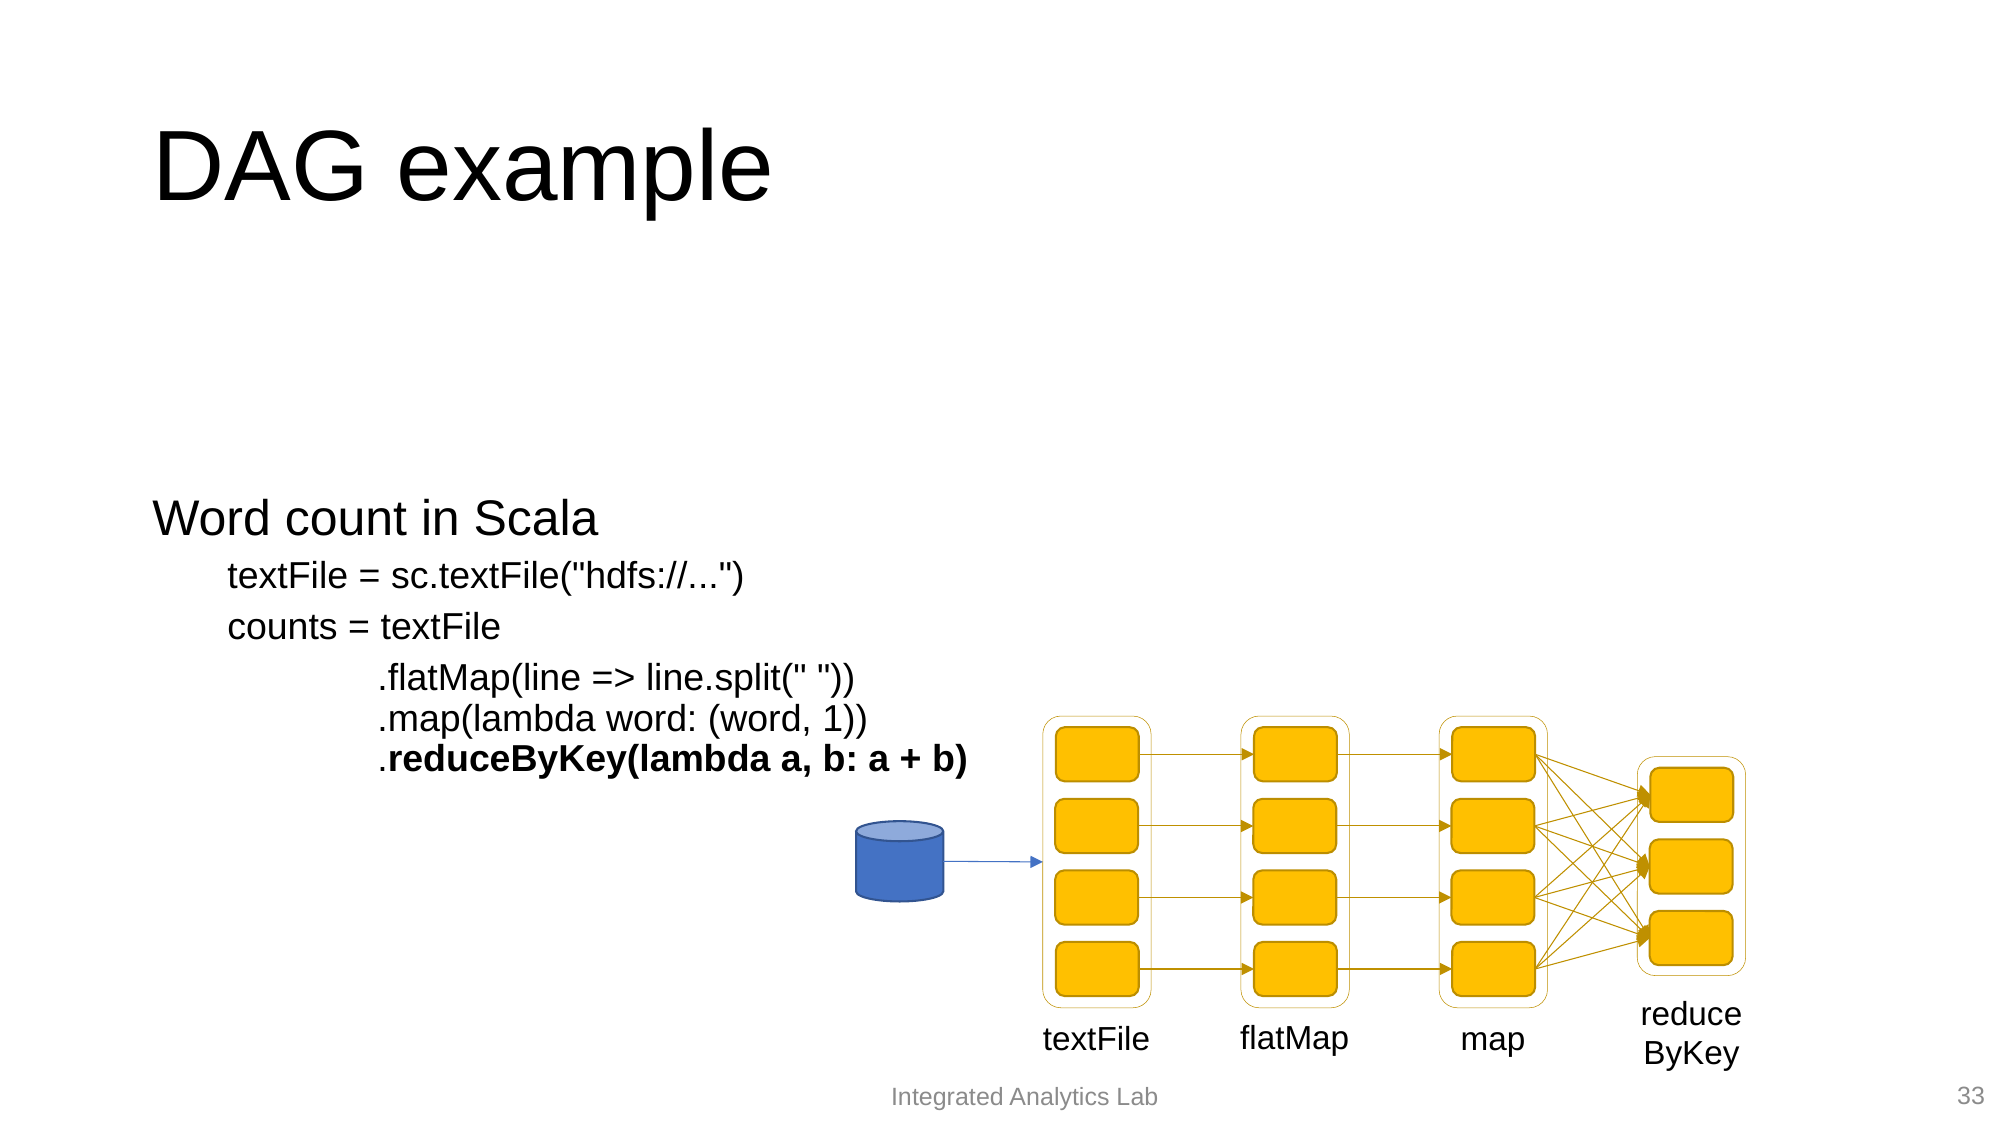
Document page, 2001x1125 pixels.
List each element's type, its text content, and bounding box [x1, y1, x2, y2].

text_box [1239, 715, 1351, 754]
text_box [1438, 898, 1535, 968]
list Word count in Scala textFile = sc.textFile("hdfs://...") counts = textFile .flatMap(line => line.split(" ")) .map(lambda word: (word, 1)) .reduceByKey(lambda a, b: a + b) [137, 278, 1863, 993]
text_box [1451, 940, 1537, 998]
text_box [1438, 826, 1534, 897]
table_cell [858, 823, 941, 840]
text_box [1438, 755, 1535, 825]
title DAG example [137, 59, 1863, 278]
text_box [1239, 898, 1351, 968]
text_box [854, 820, 945, 903]
text_box [1054, 940, 1140, 998]
text_box [1451, 726, 1537, 783]
slide_number 33 [1550, 1065, 2000, 1125]
text_box [1041, 715, 1153, 1009]
text_box [1239, 970, 1351, 1008]
text_box [1239, 755, 1351, 825]
text_box [1450, 797, 1534, 855]
text_box reduce ByKey [1625, 984, 1758, 1079]
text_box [1535, 939, 1650, 969]
text_box [1054, 869, 1140, 926]
text_box [1438, 969, 1549, 1009]
text_box [1252, 869, 1338, 926]
text_box [1252, 940, 1338, 998]
text_box [1438, 715, 1549, 754]
text_box [1651, 838, 1734, 895]
text_box [1252, 797, 1338, 855]
text_box [1252, 726, 1338, 783]
text_box [1239, 826, 1351, 897]
text_box [1651, 909, 1734, 967]
text_box flatMap [1225, 1008, 1365, 1064]
text_box [1640, 755, 1747, 977]
text_box textFile [1028, 1009, 1166, 1065]
text_box [1054, 797, 1140, 855]
text_box [1054, 726, 1140, 783]
text_box map [1445, 1009, 1541, 1065]
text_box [1535, 754, 1650, 939]
text_box [1651, 766, 1735, 823]
text_box [1450, 869, 1534, 926]
